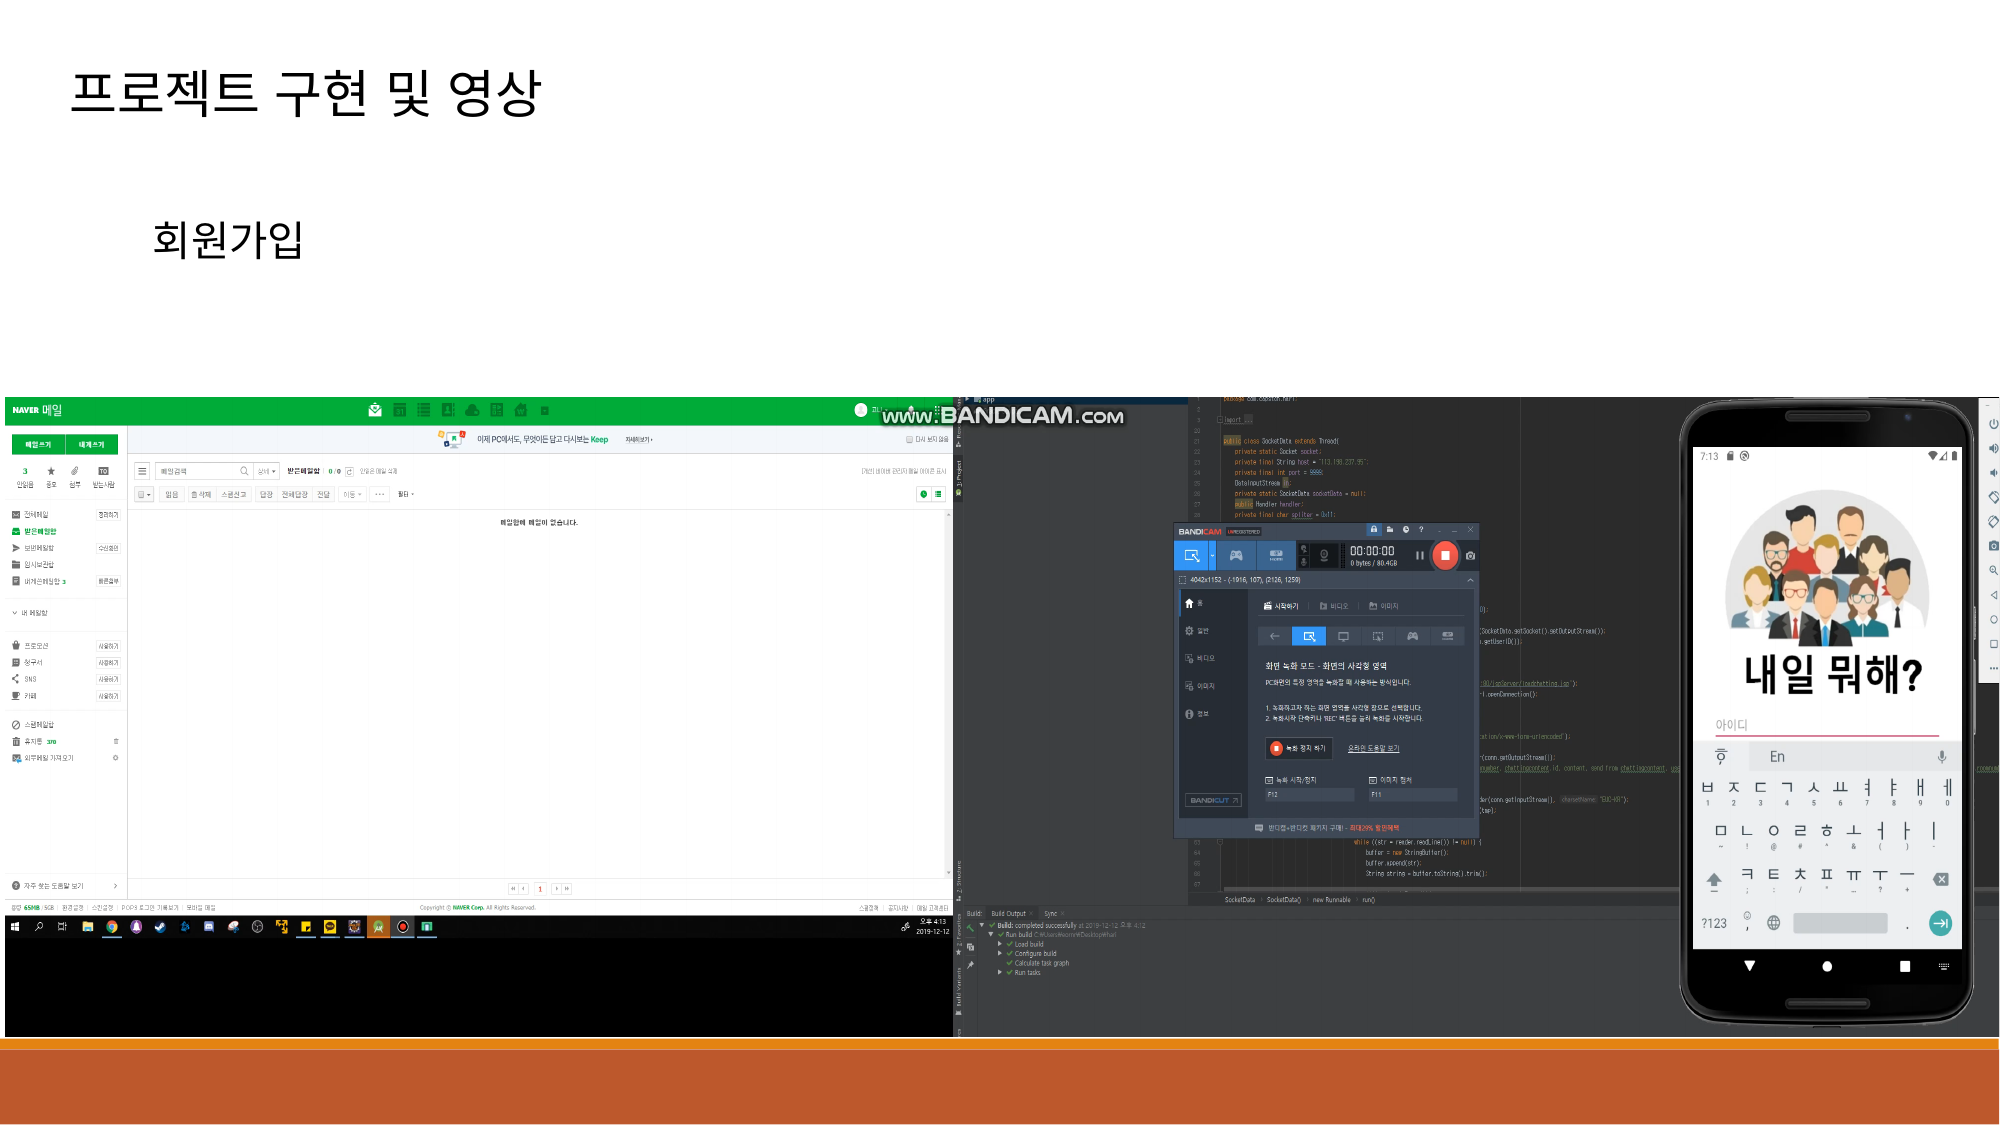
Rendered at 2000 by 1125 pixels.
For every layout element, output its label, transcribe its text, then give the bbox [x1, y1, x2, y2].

text_box 회원가입 [137, 206, 337, 273]
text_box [4, 396, 2000, 1039]
text_box 프로젝트 구현 및 영상 [54, 54, 590, 132]
